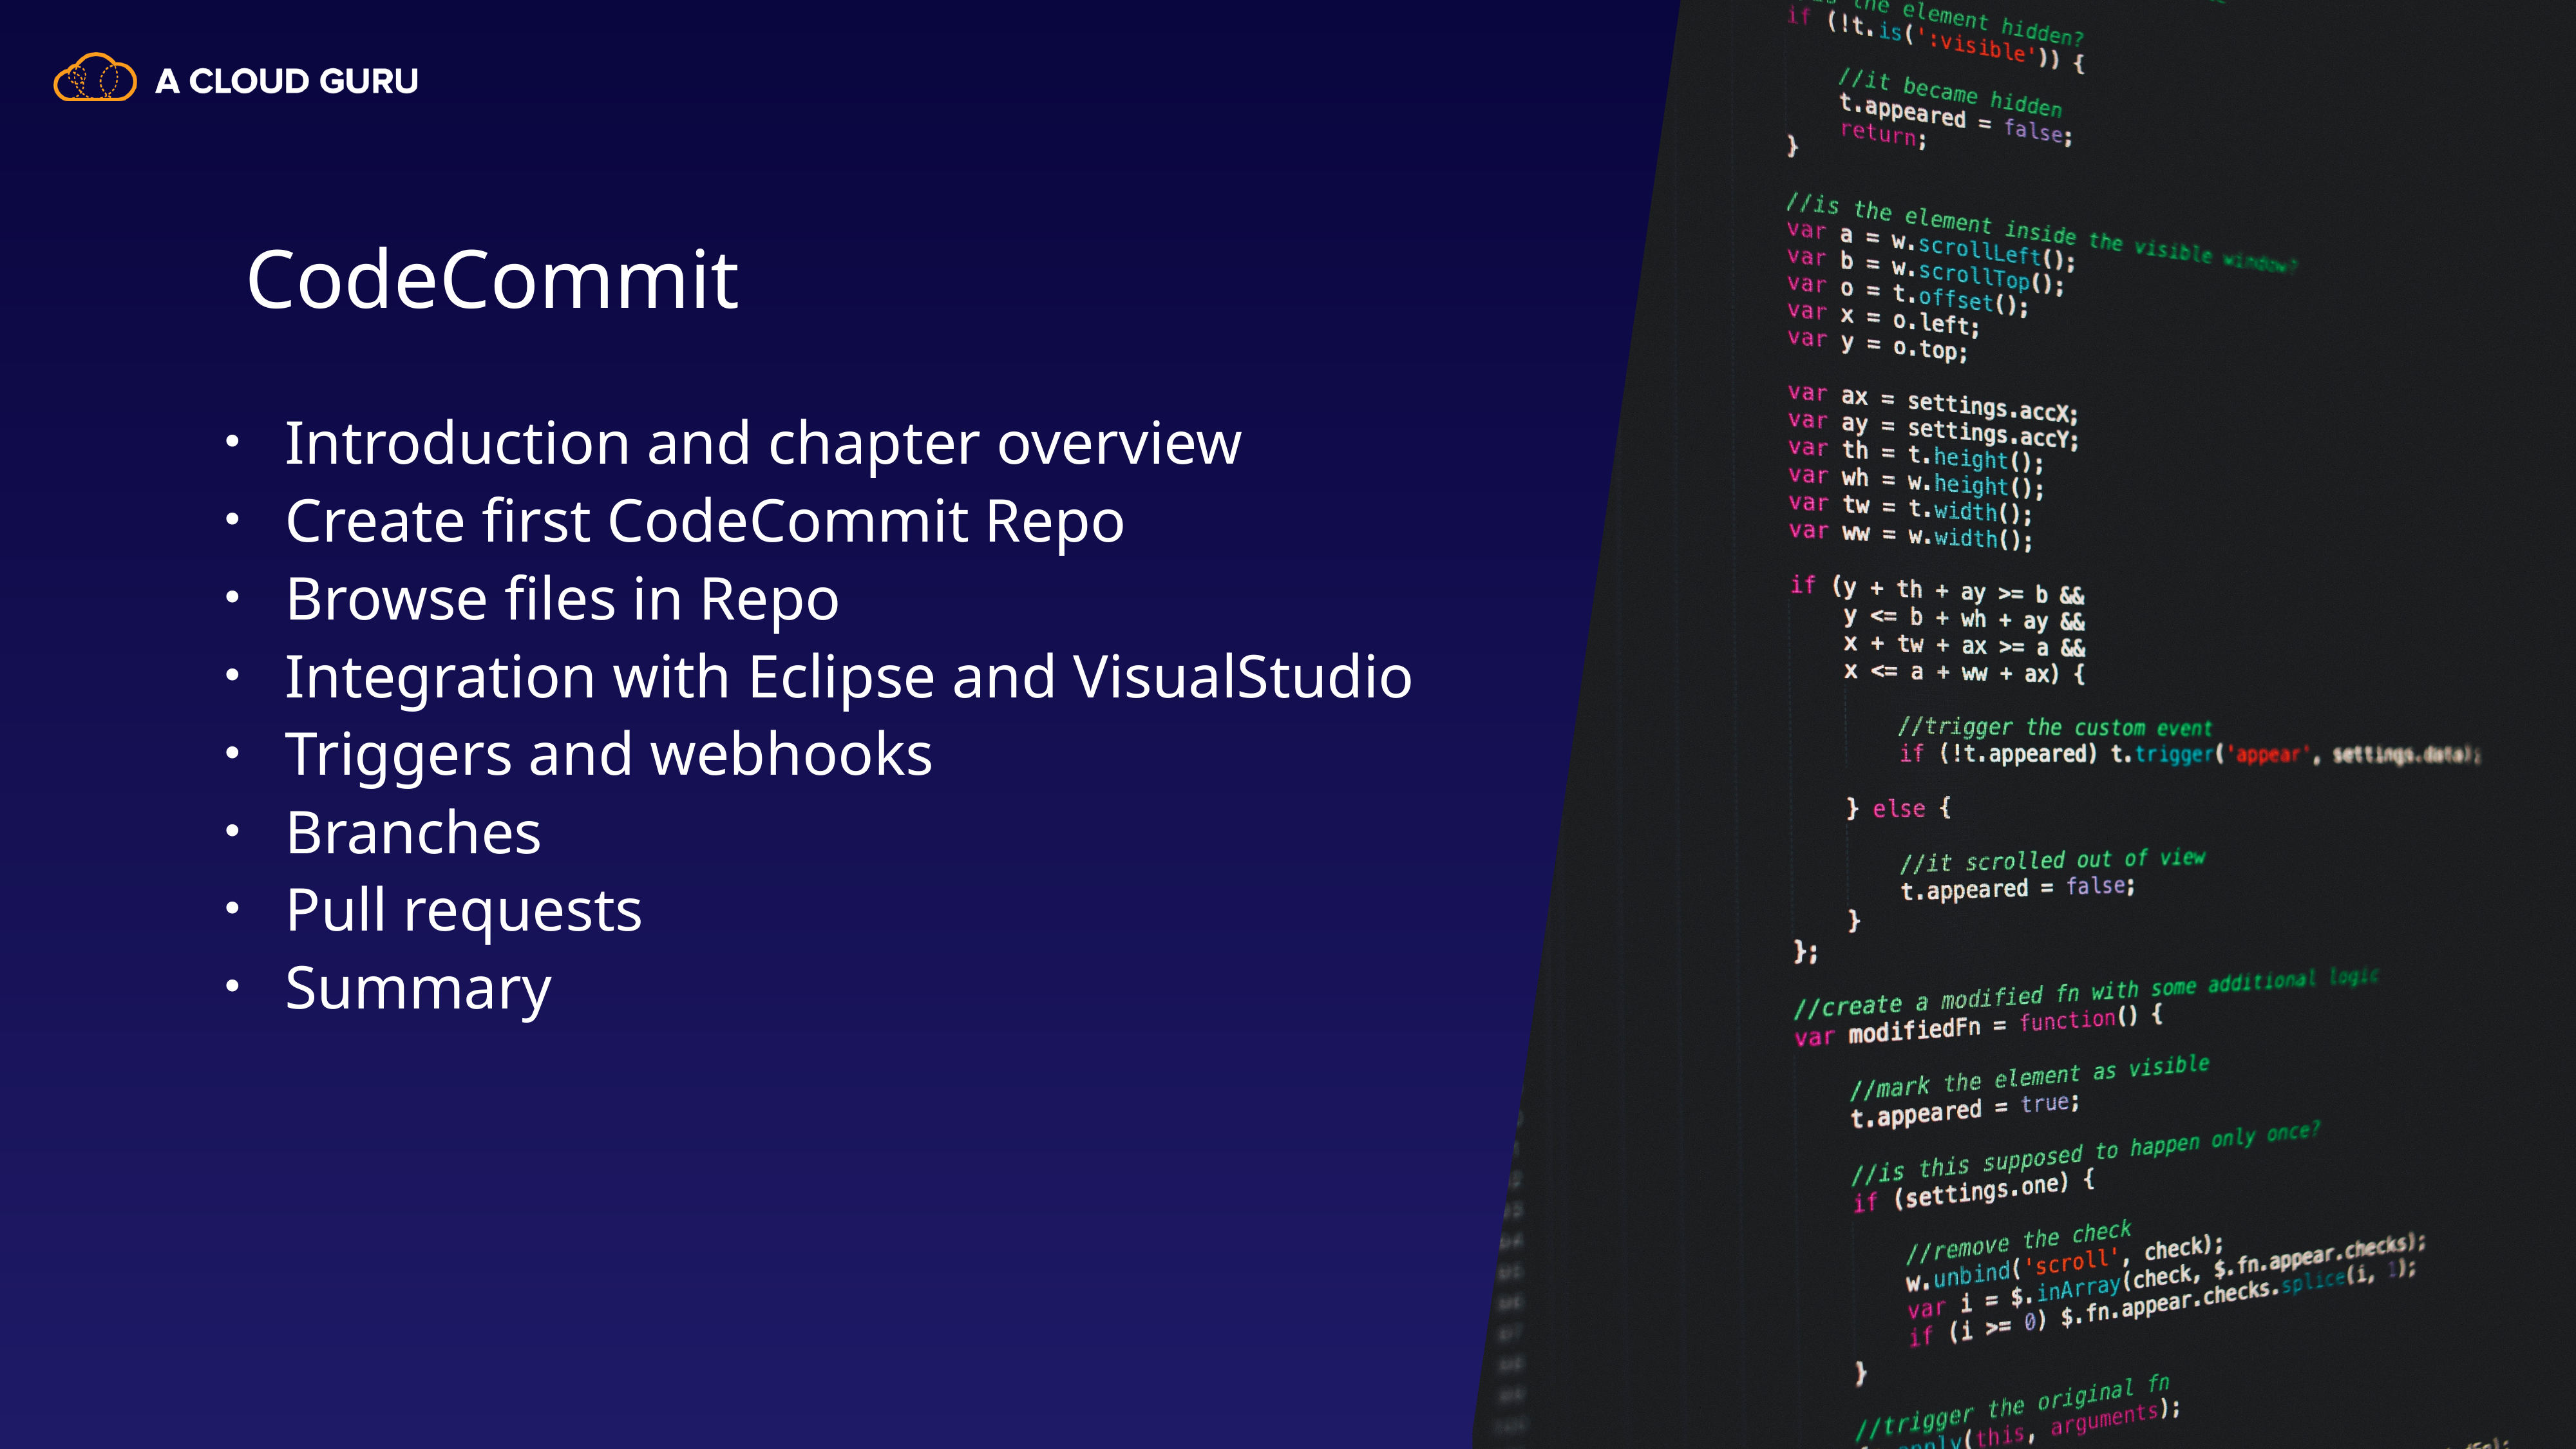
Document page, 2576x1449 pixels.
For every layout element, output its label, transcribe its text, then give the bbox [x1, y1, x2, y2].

list CodeCommit [235, 213, 1472, 323]
picture [53, 52, 417, 102]
picture [1472, 0, 2576, 1449]
list Introduction and chapter overview Create first CodeCommit Repo Browse files in Repo Integration with Eclipse and VisualStudio Triggers and webhooks Branches Pull requests Summary [215, 393, 1455, 1032]
